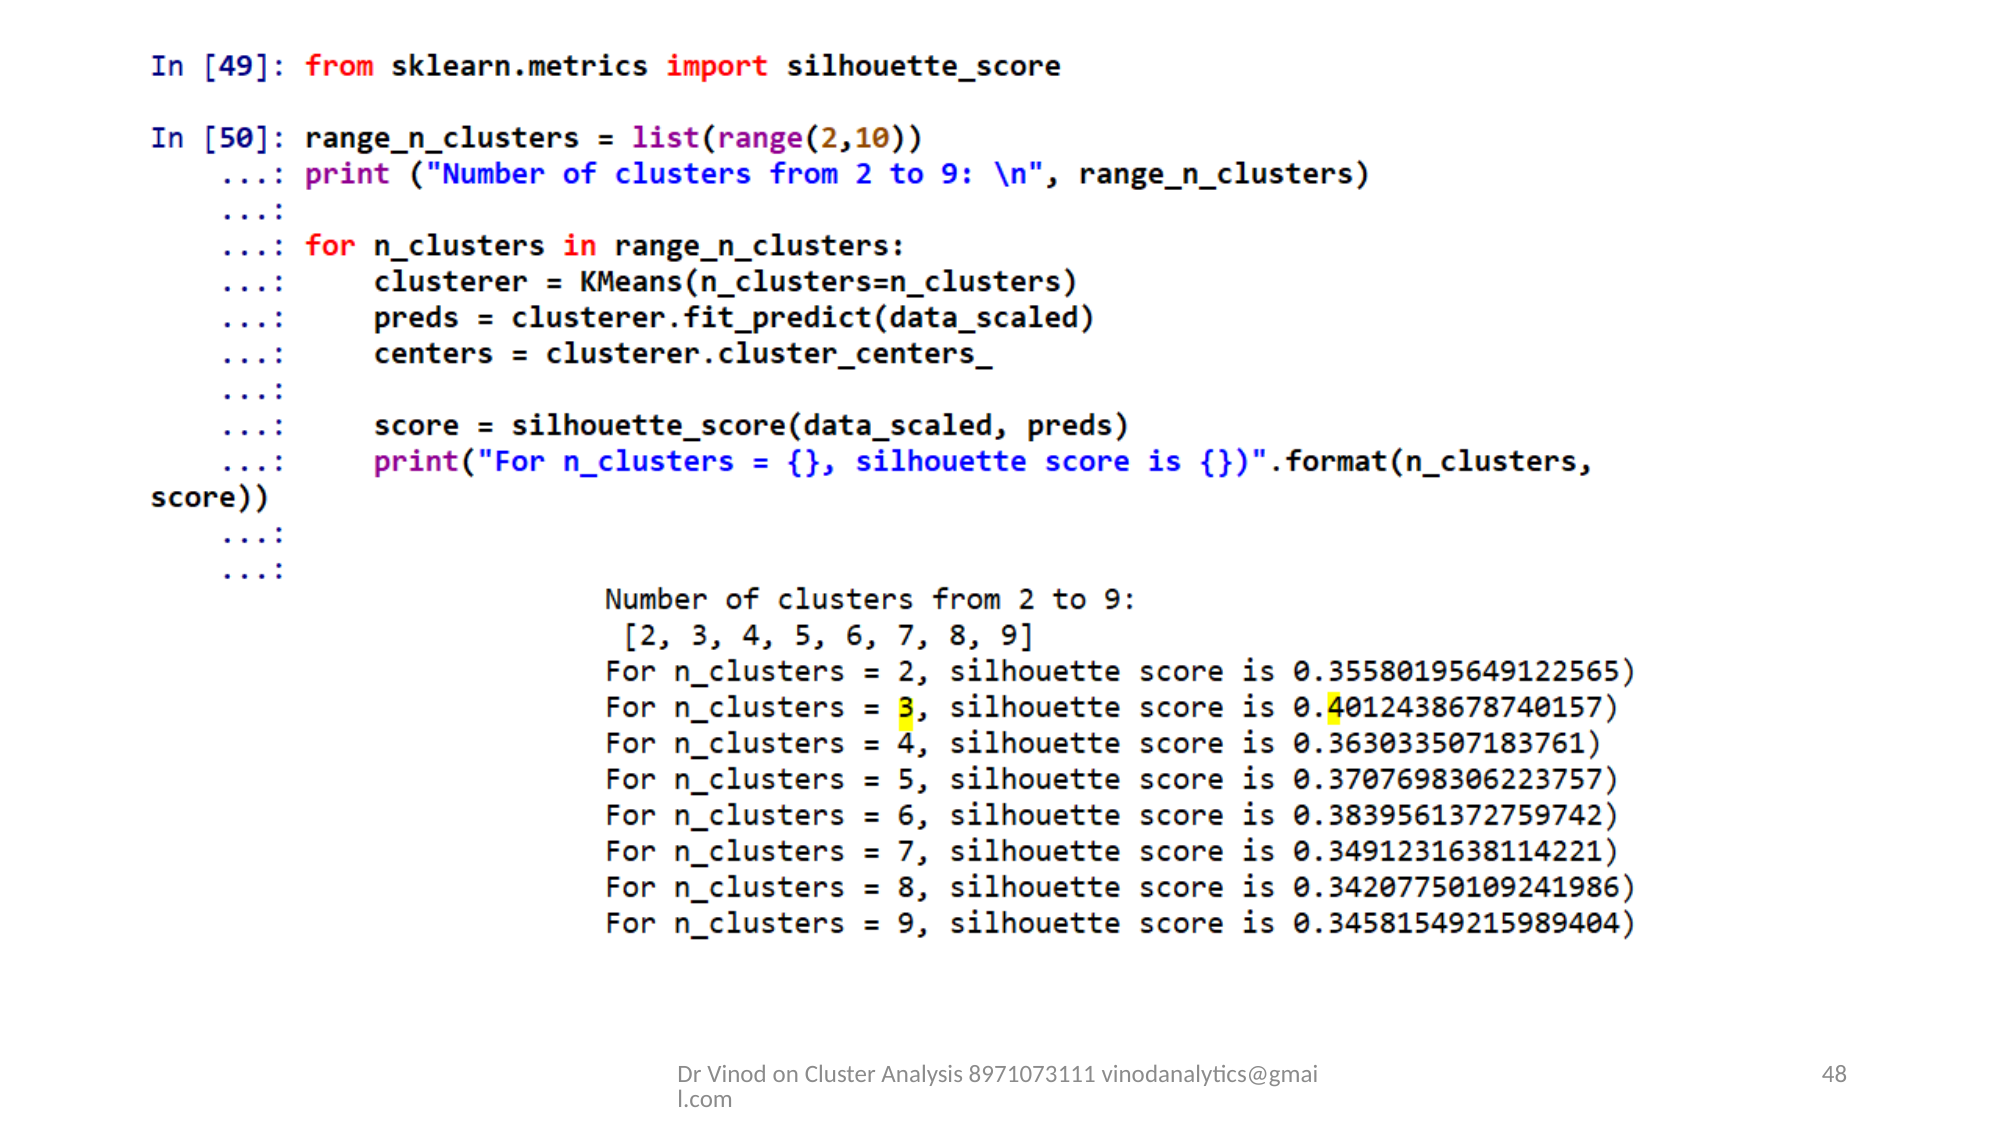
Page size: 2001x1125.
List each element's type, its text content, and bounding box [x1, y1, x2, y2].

slide_number 48 [1412, 1042, 1863, 1103]
footer Dr Vinod on Cluster Analysis 8971073111 vinodanalytics@gmail.com [662, 1042, 1338, 1103]
picture [144, 40, 1661, 952]
